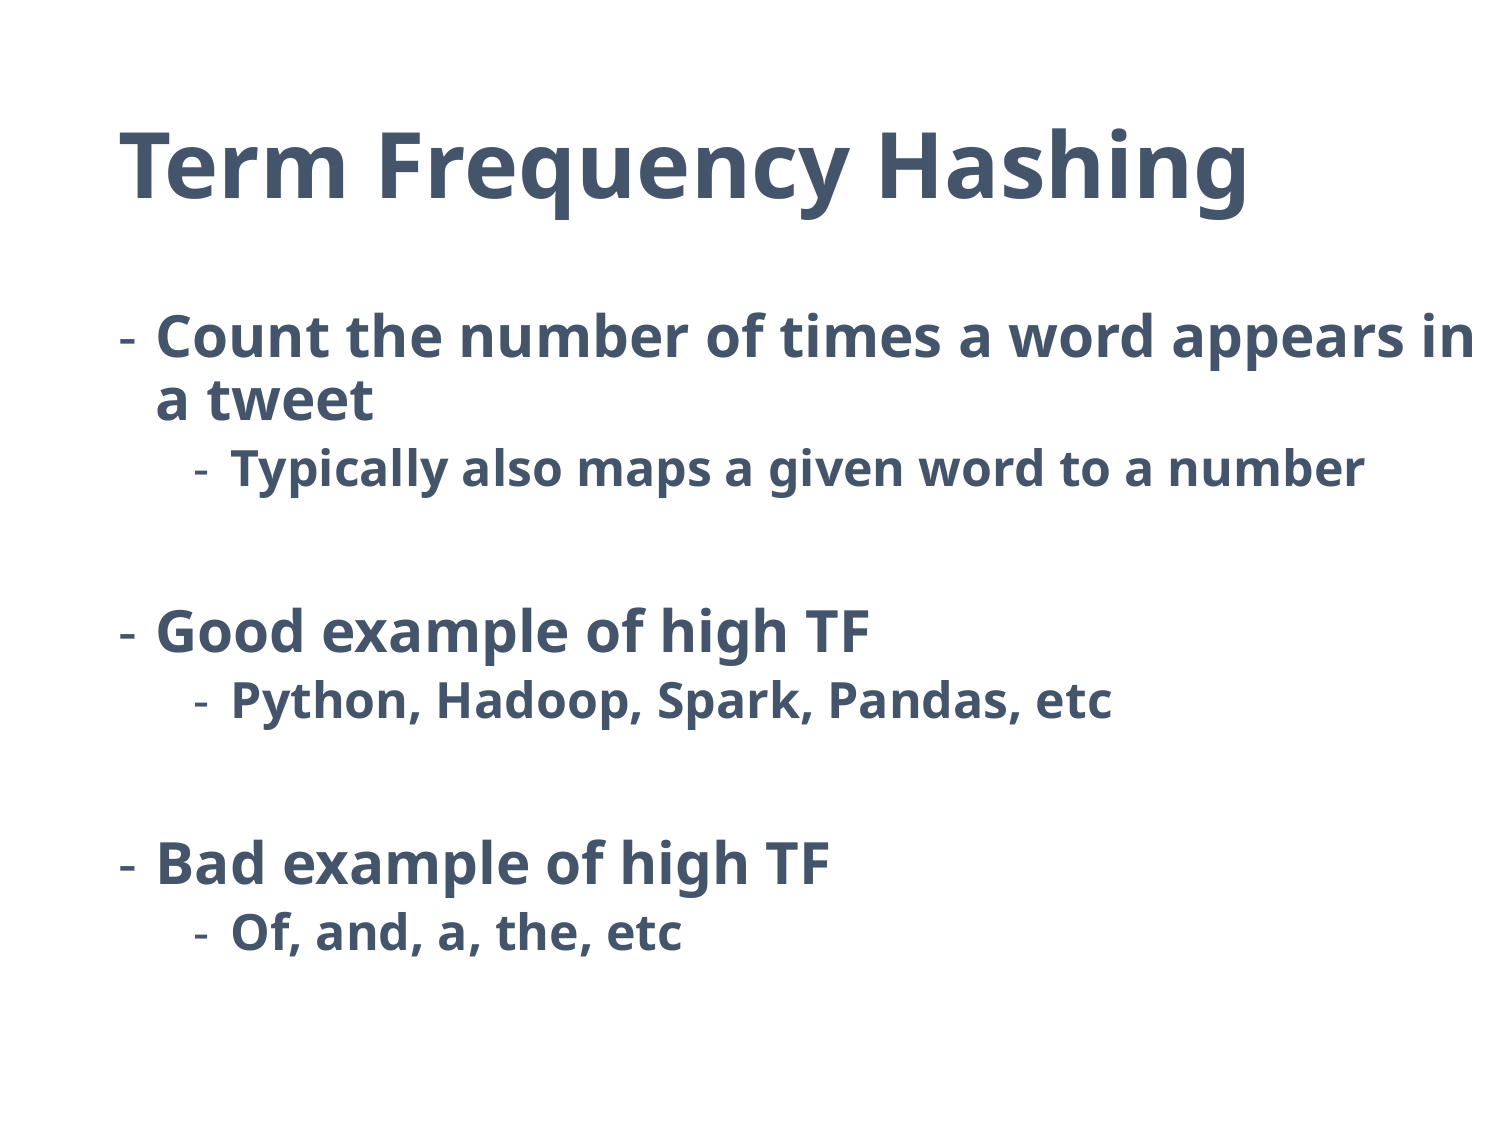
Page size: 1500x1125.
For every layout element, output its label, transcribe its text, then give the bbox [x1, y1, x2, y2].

list Count the number of times a word appears in a tweet Typically also maps a given word to a number Good example of high TF Python, Hadoop, Spark, Pandas, etc Bad example of high TF Of, and, a, the, etc [103, 299, 1500, 1014]
title Term Frequency Hashing [103, 59, 1397, 278]
